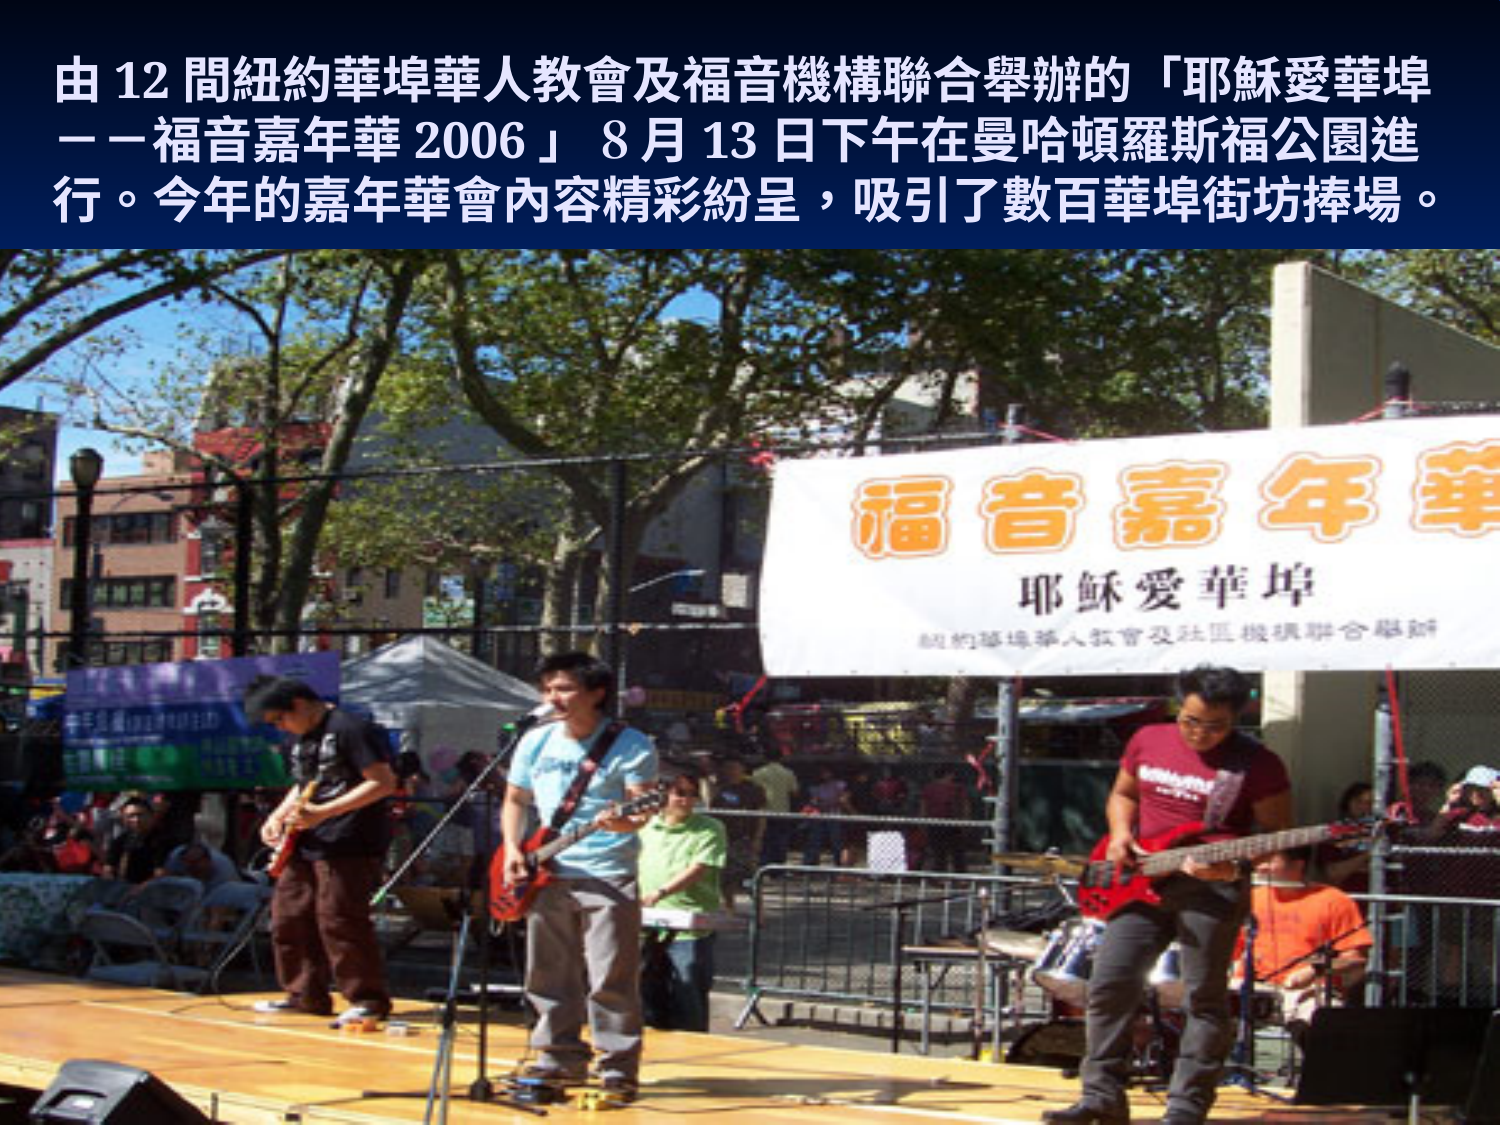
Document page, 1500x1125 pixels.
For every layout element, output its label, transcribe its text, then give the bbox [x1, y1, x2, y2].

picture [0, 249, 1500, 1125]
title 由12間紐約華埠華人教會及福音機構聯合舉辦的「耶穌愛華埠－－福音嘉年華2006」8月13日下午在曼哈頓羅斯福公園進行。今年的嘉年華會內容精彩紛呈，吸引了數百華埠街坊捧場。 [37, 45, 1475, 233]
